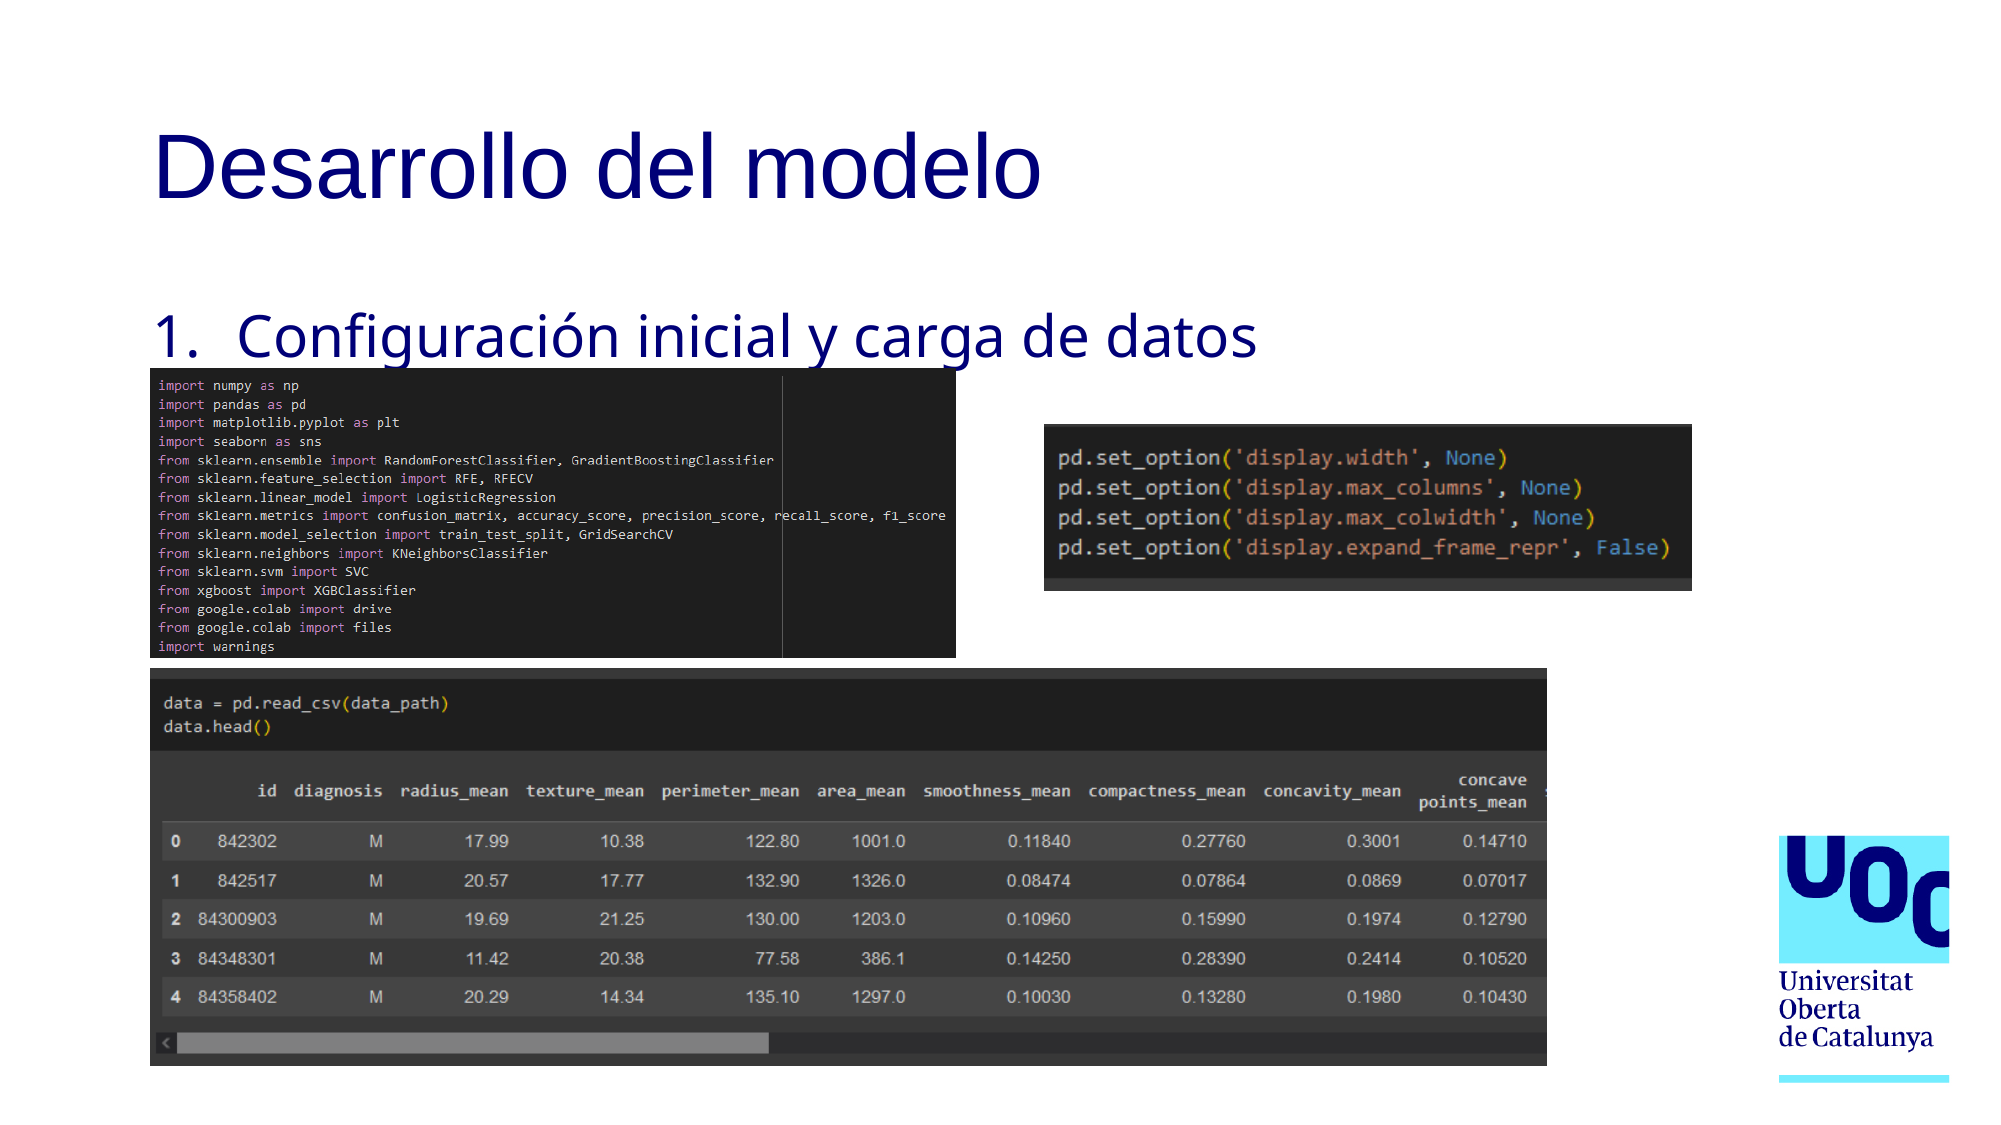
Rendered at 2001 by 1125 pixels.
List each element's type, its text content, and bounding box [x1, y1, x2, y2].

list Configuración inicial y carga de datos [137, 299, 1863, 1014]
picture [149, 667, 1547, 1066]
title Desarrollo del modelo [137, 59, 1863, 278]
picture [149, 368, 957, 658]
picture [1771, 826, 1957, 1092]
picture [1043, 424, 1692, 592]
